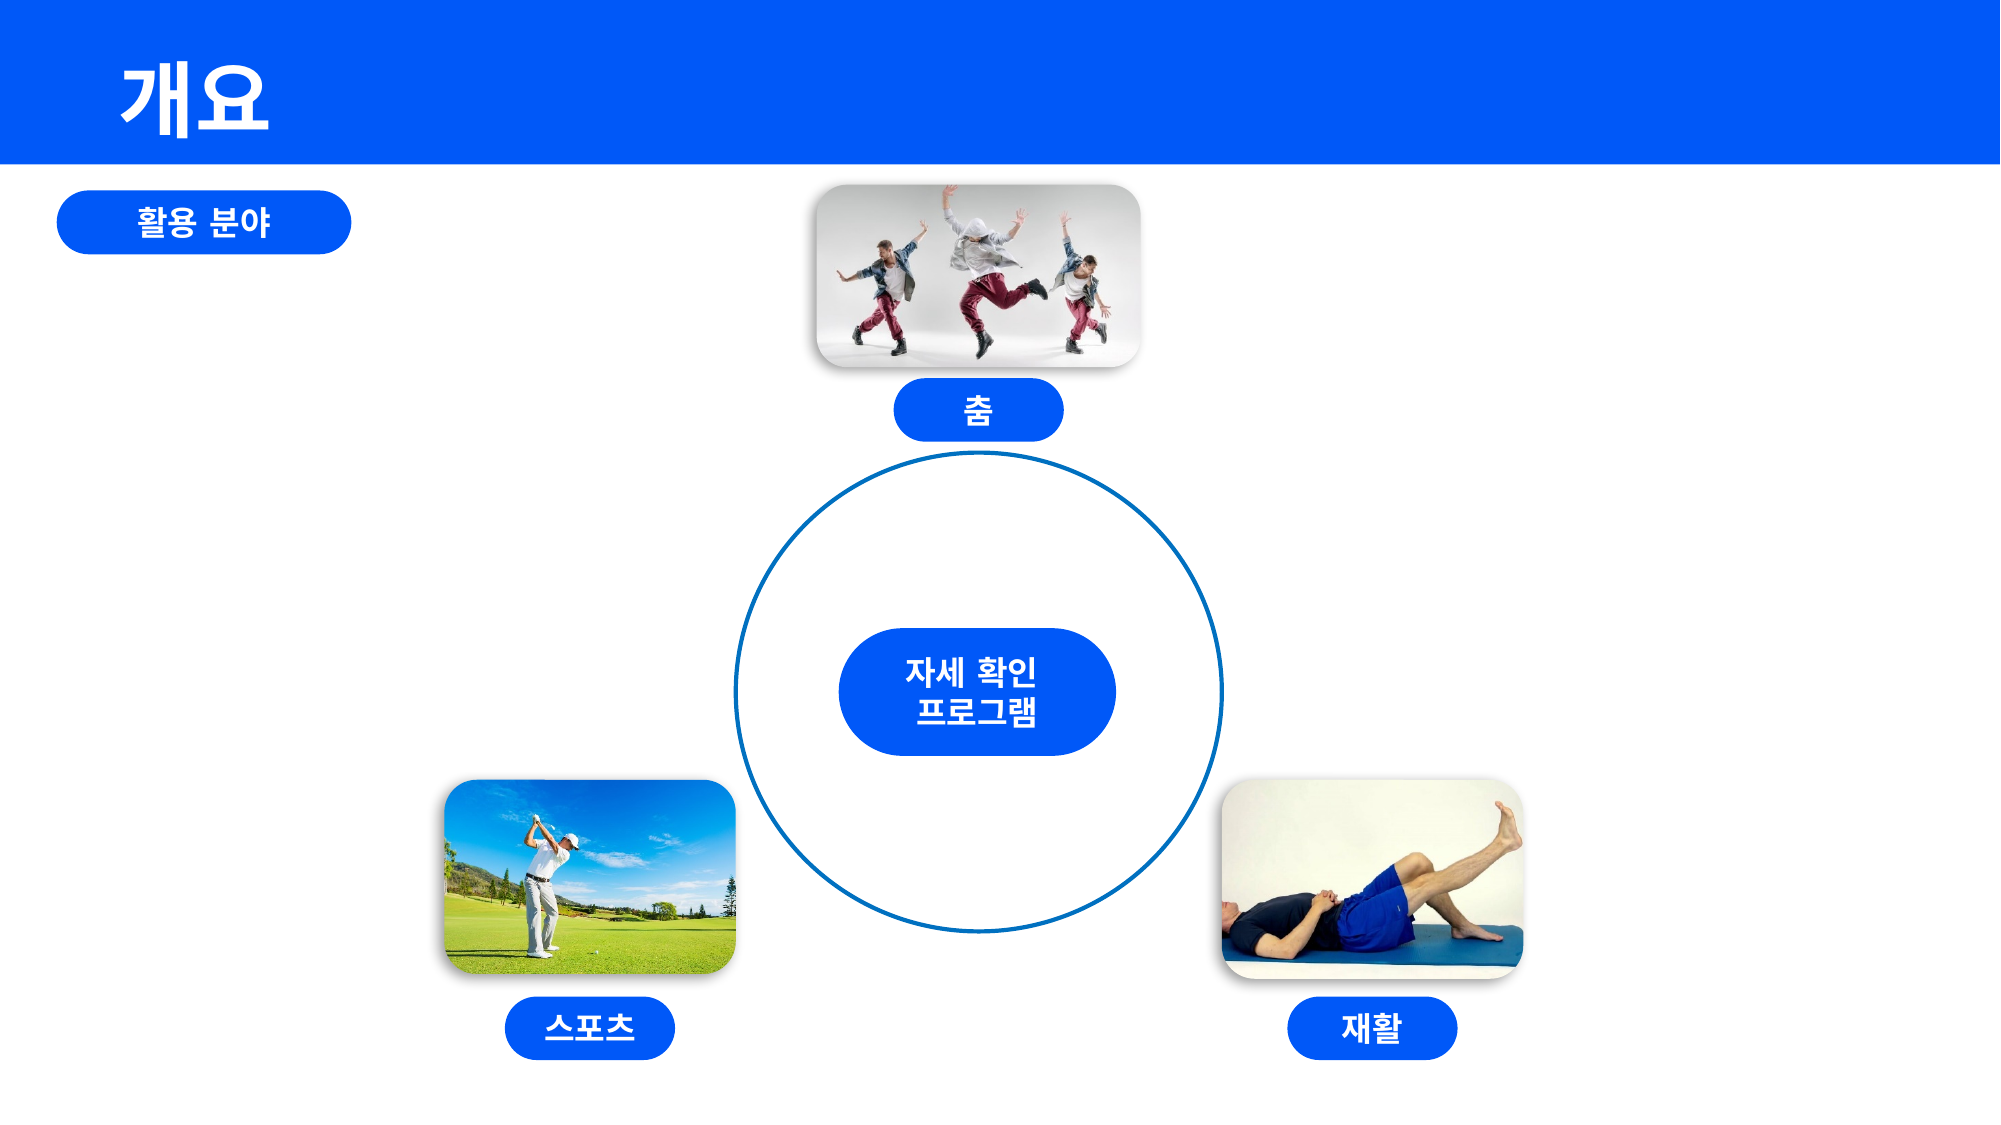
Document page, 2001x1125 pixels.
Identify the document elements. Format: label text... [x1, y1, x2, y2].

text_box 춤 [893, 378, 1064, 442]
picture [1221, 779, 1524, 979]
picture [444, 779, 736, 975]
text_box 자세 확인 프로그램 [838, 628, 1117, 756]
text_box [733, 450, 1224, 934]
picture [816, 184, 1141, 368]
text_box 스포츠 [504, 996, 676, 1061]
text_box 개요 [104, 40, 1561, 156]
text_box 활용 분야 [56, 190, 352, 255]
picture [503, 815, 518, 821]
text_box 재활 [1287, 996, 1458, 1061]
